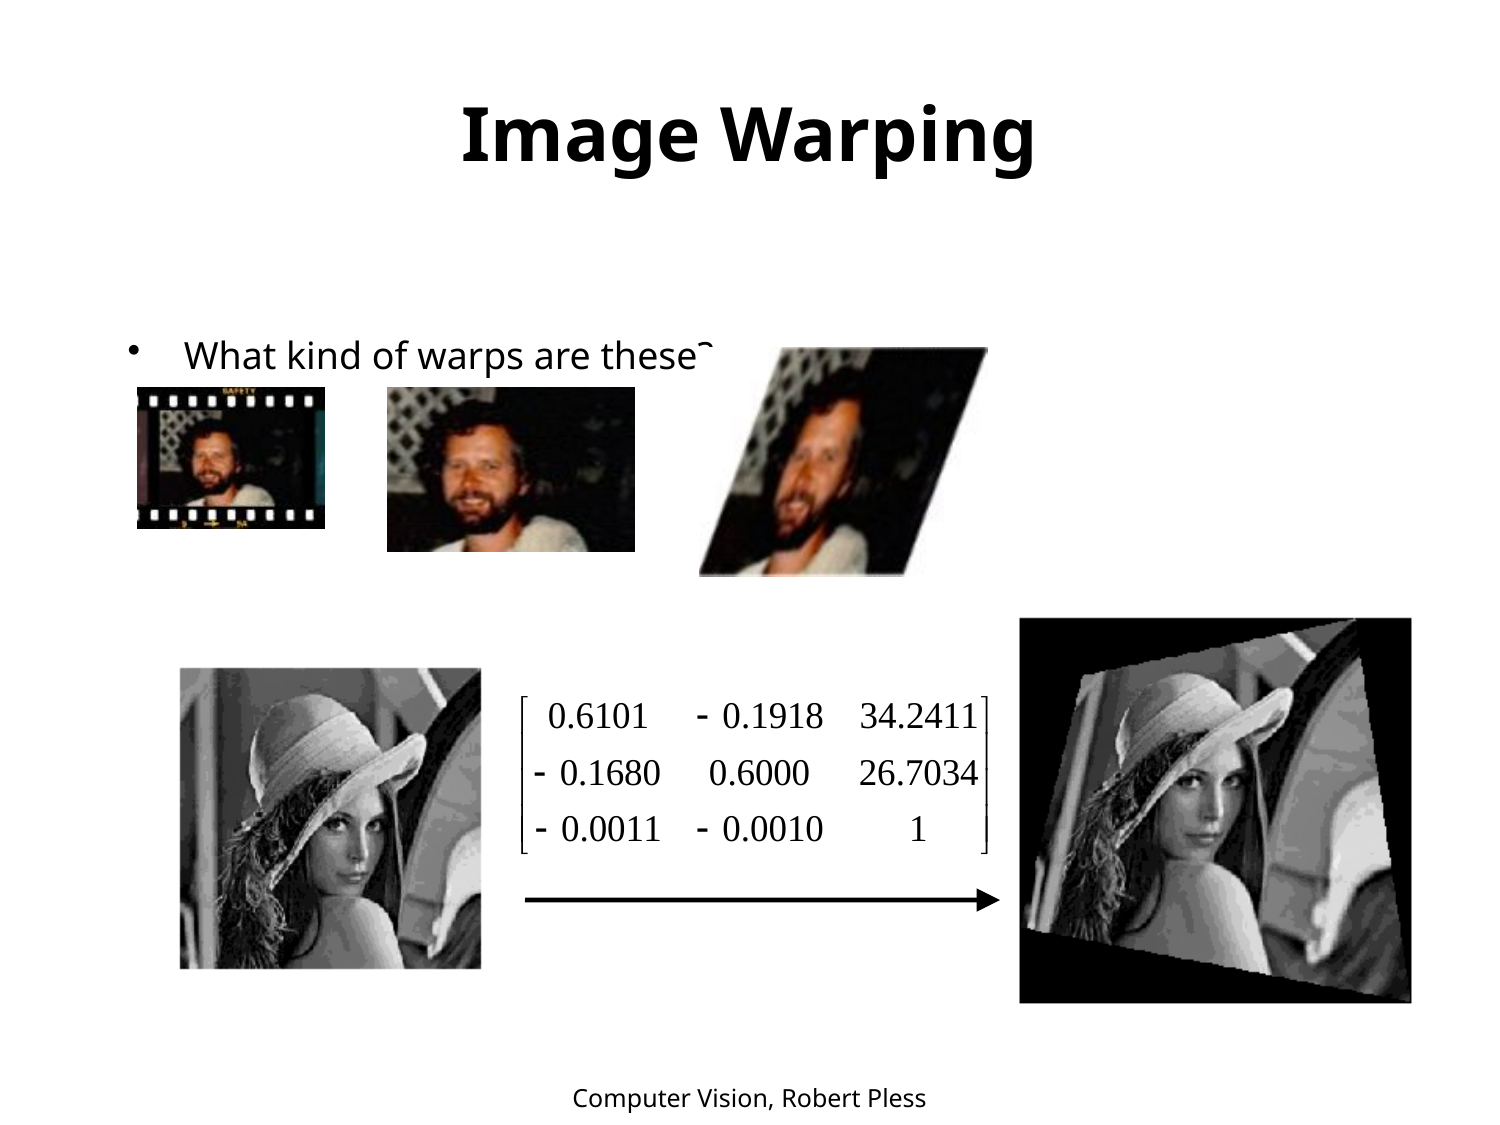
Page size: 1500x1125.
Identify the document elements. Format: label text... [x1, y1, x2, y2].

picture [174, 662, 487, 974]
picture [387, 387, 635, 552]
footer Computer Vision, Robert Pless [0, 1074, 1500, 1125]
picture [1012, 612, 1418, 1013]
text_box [512, 687, 1001, 864]
text_box [524, 889, 1000, 911]
title Image Warping [112, 37, 1388, 226]
picture [699, 347, 988, 577]
list What kind of warps are these? [112, 324, 1388, 1001]
picture [137, 387, 326, 529]
